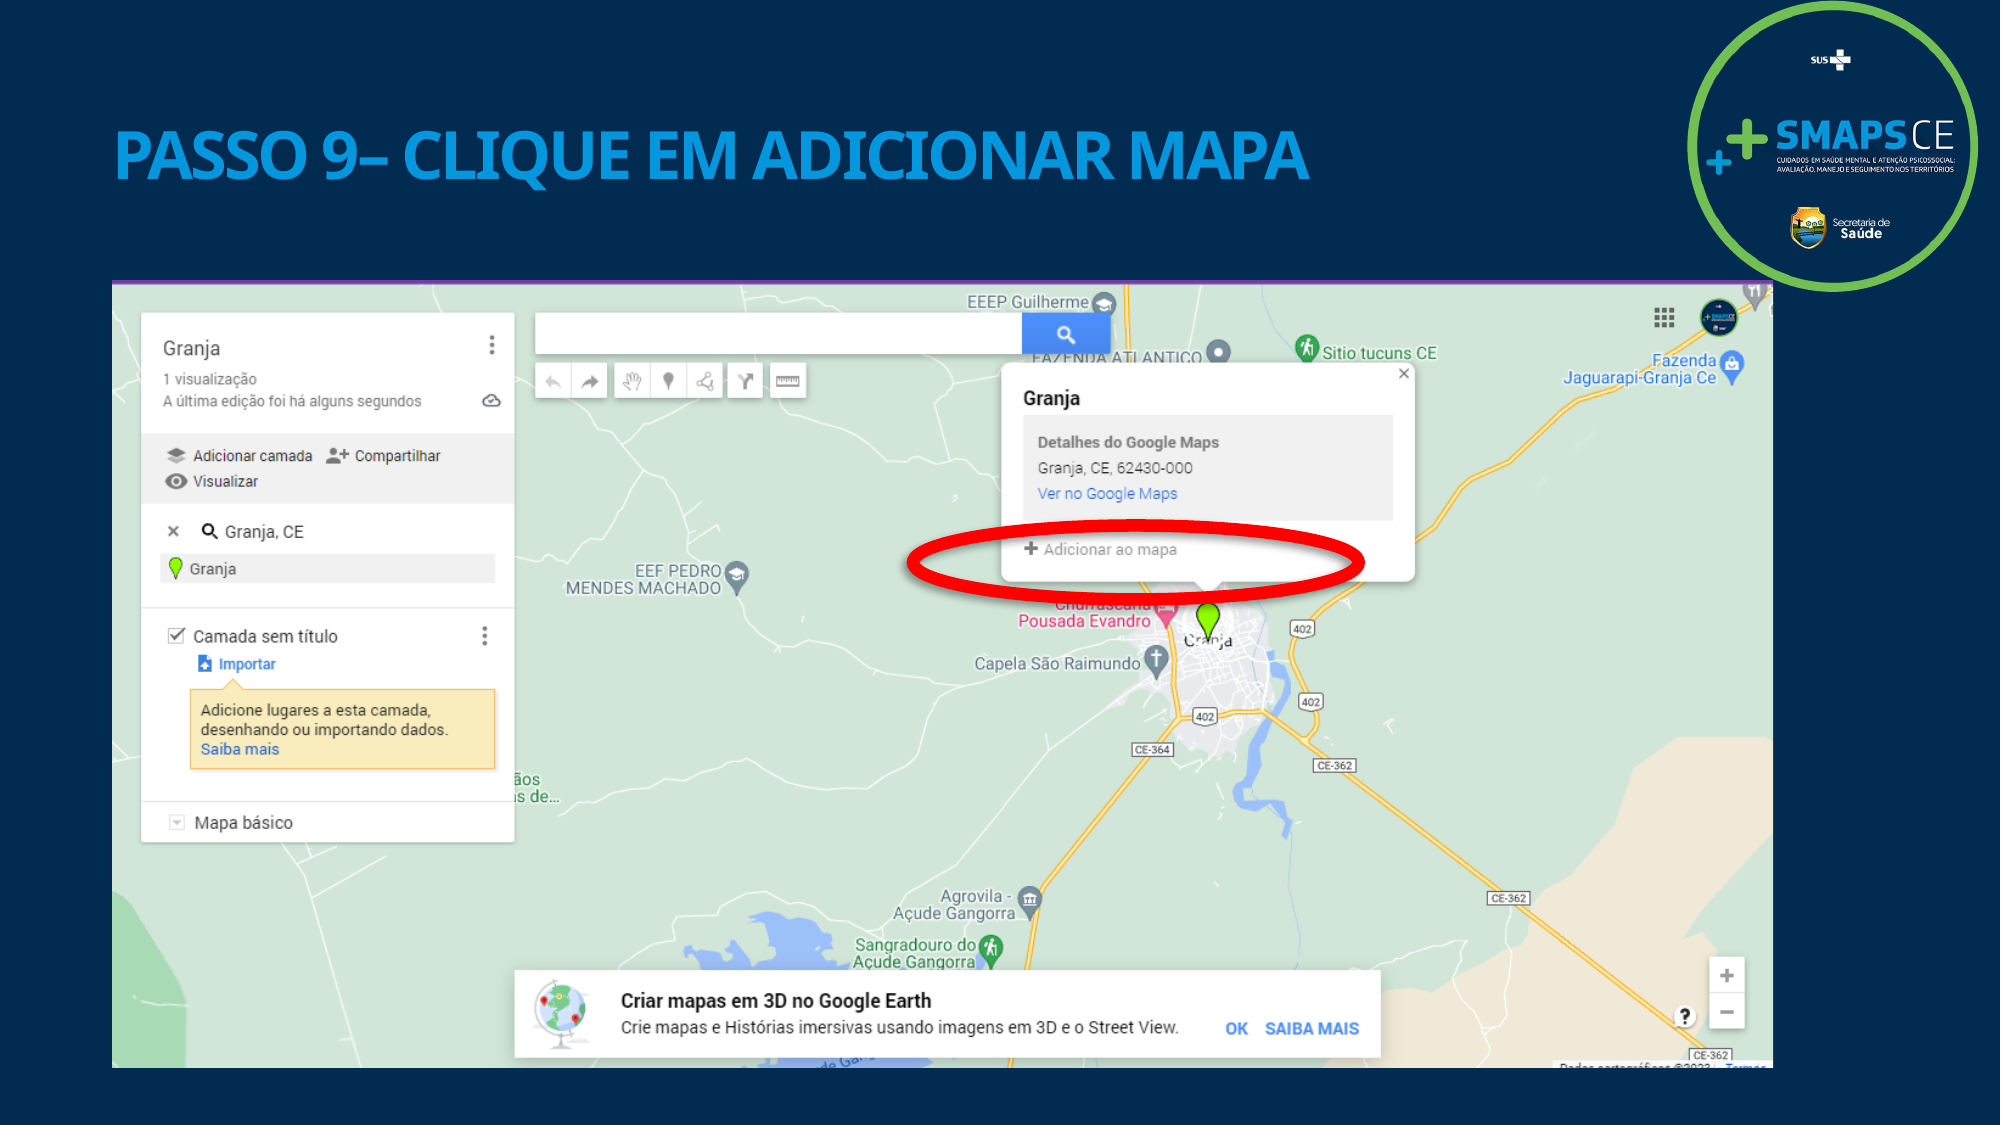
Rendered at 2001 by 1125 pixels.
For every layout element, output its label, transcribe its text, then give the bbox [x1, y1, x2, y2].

picture [112, 0, 1979, 1068]
title Passo 9– clique em adicionar mapa [112, 122, 1645, 194]
